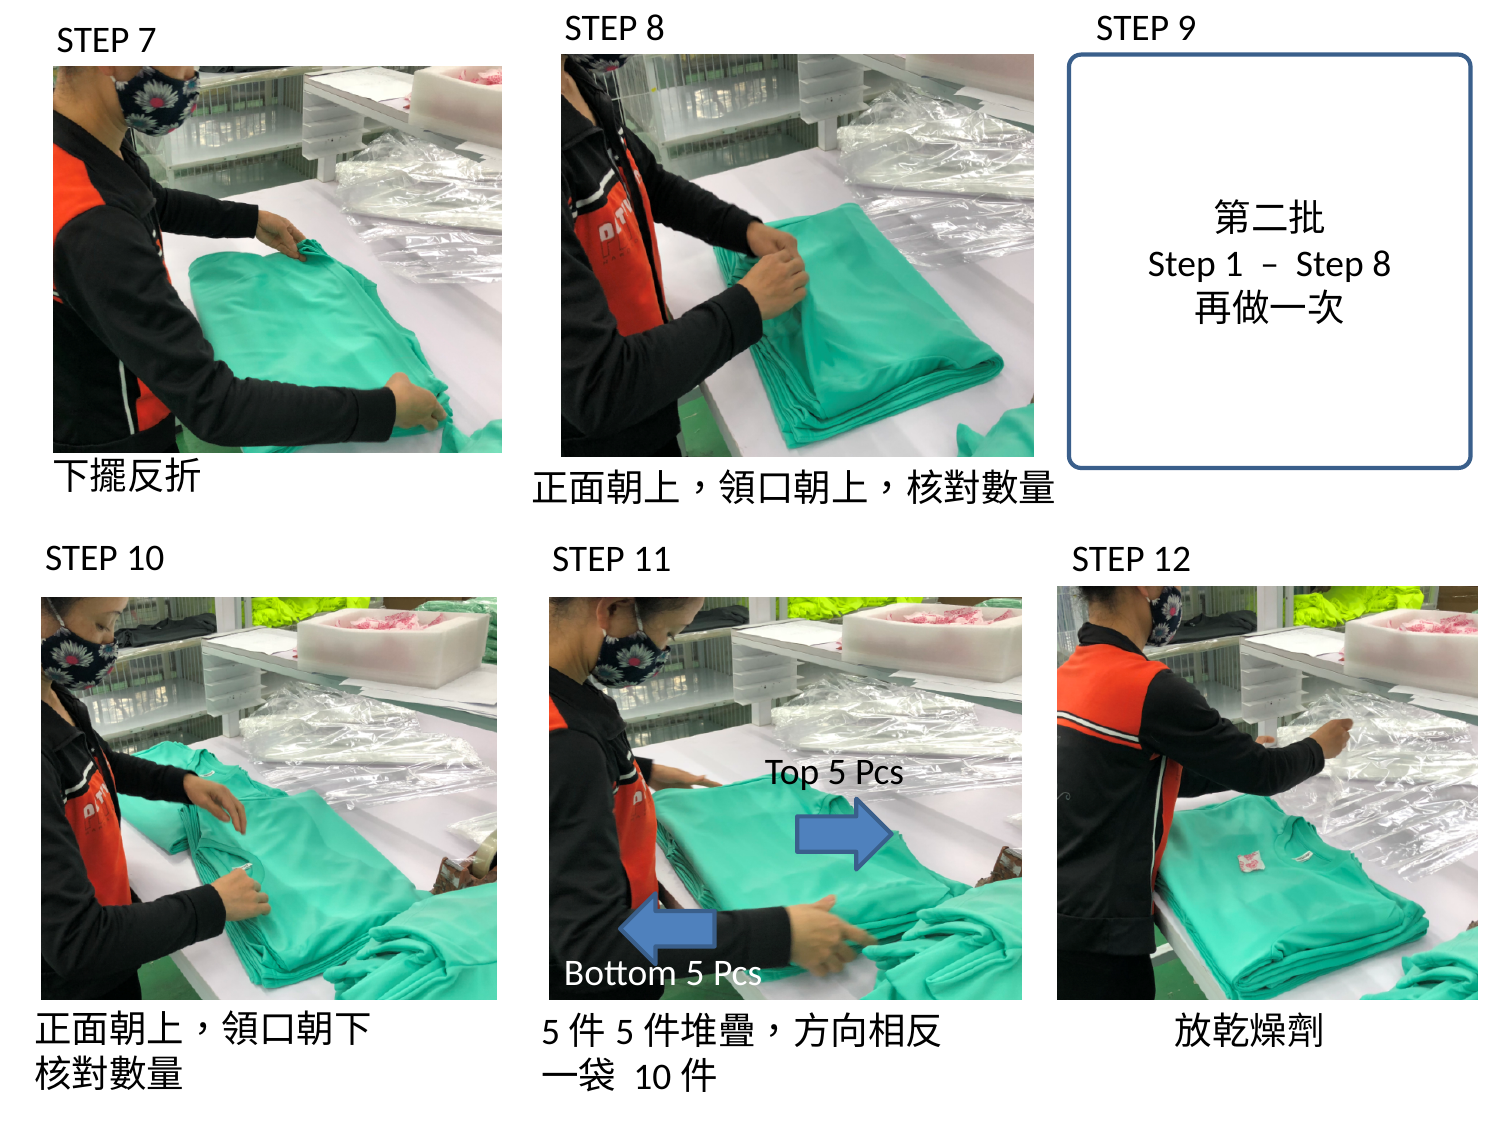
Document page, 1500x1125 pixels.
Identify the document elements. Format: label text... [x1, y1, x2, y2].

text_box 正面朝上，領口朝上，核對數量 [516, 456, 1072, 516]
text_box STEP 12 [1057, 527, 1245, 584]
picture [548, 597, 1022, 1000]
text_box STEP 7 [41, 7, 172, 67]
text_box STEP 9 [1081, 0, 1212, 56]
picture [52, 66, 503, 453]
picture [41, 597, 498, 1000]
text_box STEP 10 [30, 525, 180, 586]
text_box 放乾燥劑 [1159, 1008, 1340, 1060]
text_box STEP 8 [549, 0, 680, 56]
text_box STEP 11 [537, 527, 725, 587]
picture [560, 54, 1034, 457]
text_box 第二批 Step 1 – Step 8 再做一次 [1066, 52, 1473, 471]
text_box 正面朝上，領口朝下 核對數量 [19, 997, 387, 1103]
picture [1056, 585, 1479, 1000]
text_box 5件5件堆疊，方向相反 一袋 10件 [526, 999, 959, 1105]
text_box 下擺反折 [37, 444, 218, 505]
